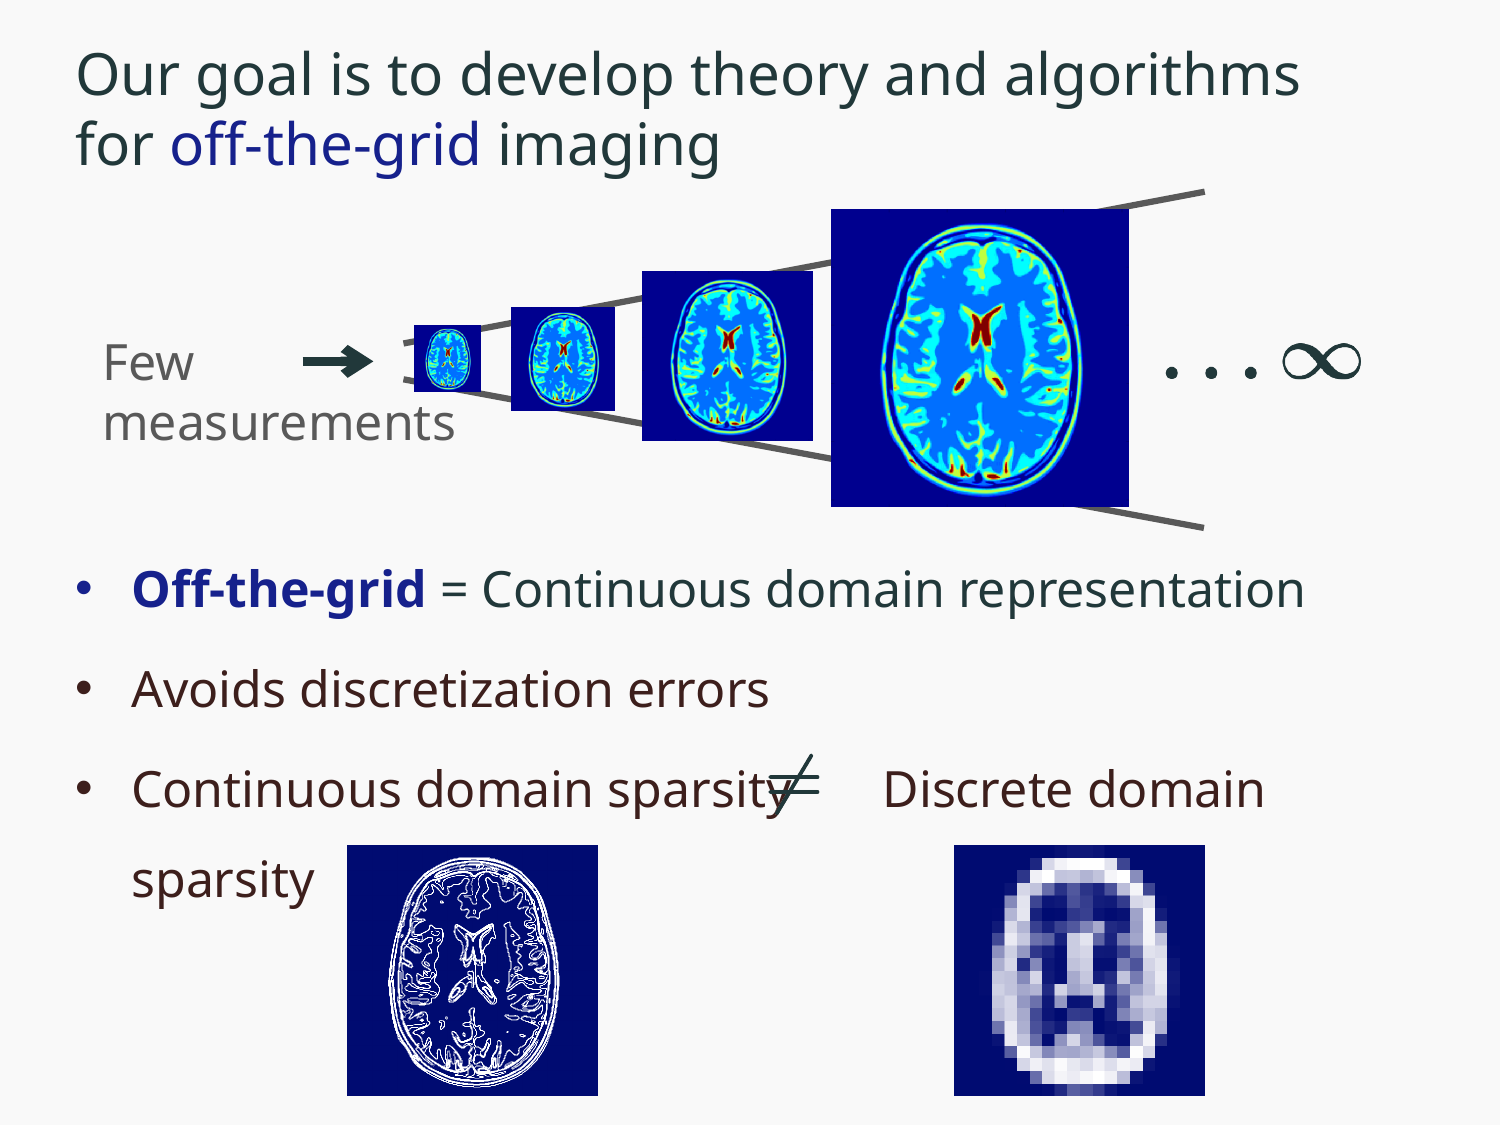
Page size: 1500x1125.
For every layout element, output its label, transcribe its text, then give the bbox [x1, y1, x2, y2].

picture [768, 752, 821, 815]
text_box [403, 191, 1205, 529]
text_box Our goal is to develop theory and algorithms for off-the-grid imaging [59, 39, 1410, 175]
picture [347, 845, 599, 1097]
text_box Few measurements [87, 323, 403, 459]
picture [954, 845, 1205, 1097]
picture [1165, 343, 1362, 380]
list Off-the-grid = Continuous domain representation Avoids discretization errors Continuous domain sparsity Discrete domain sparsity [60, 512, 1410, 1125]
